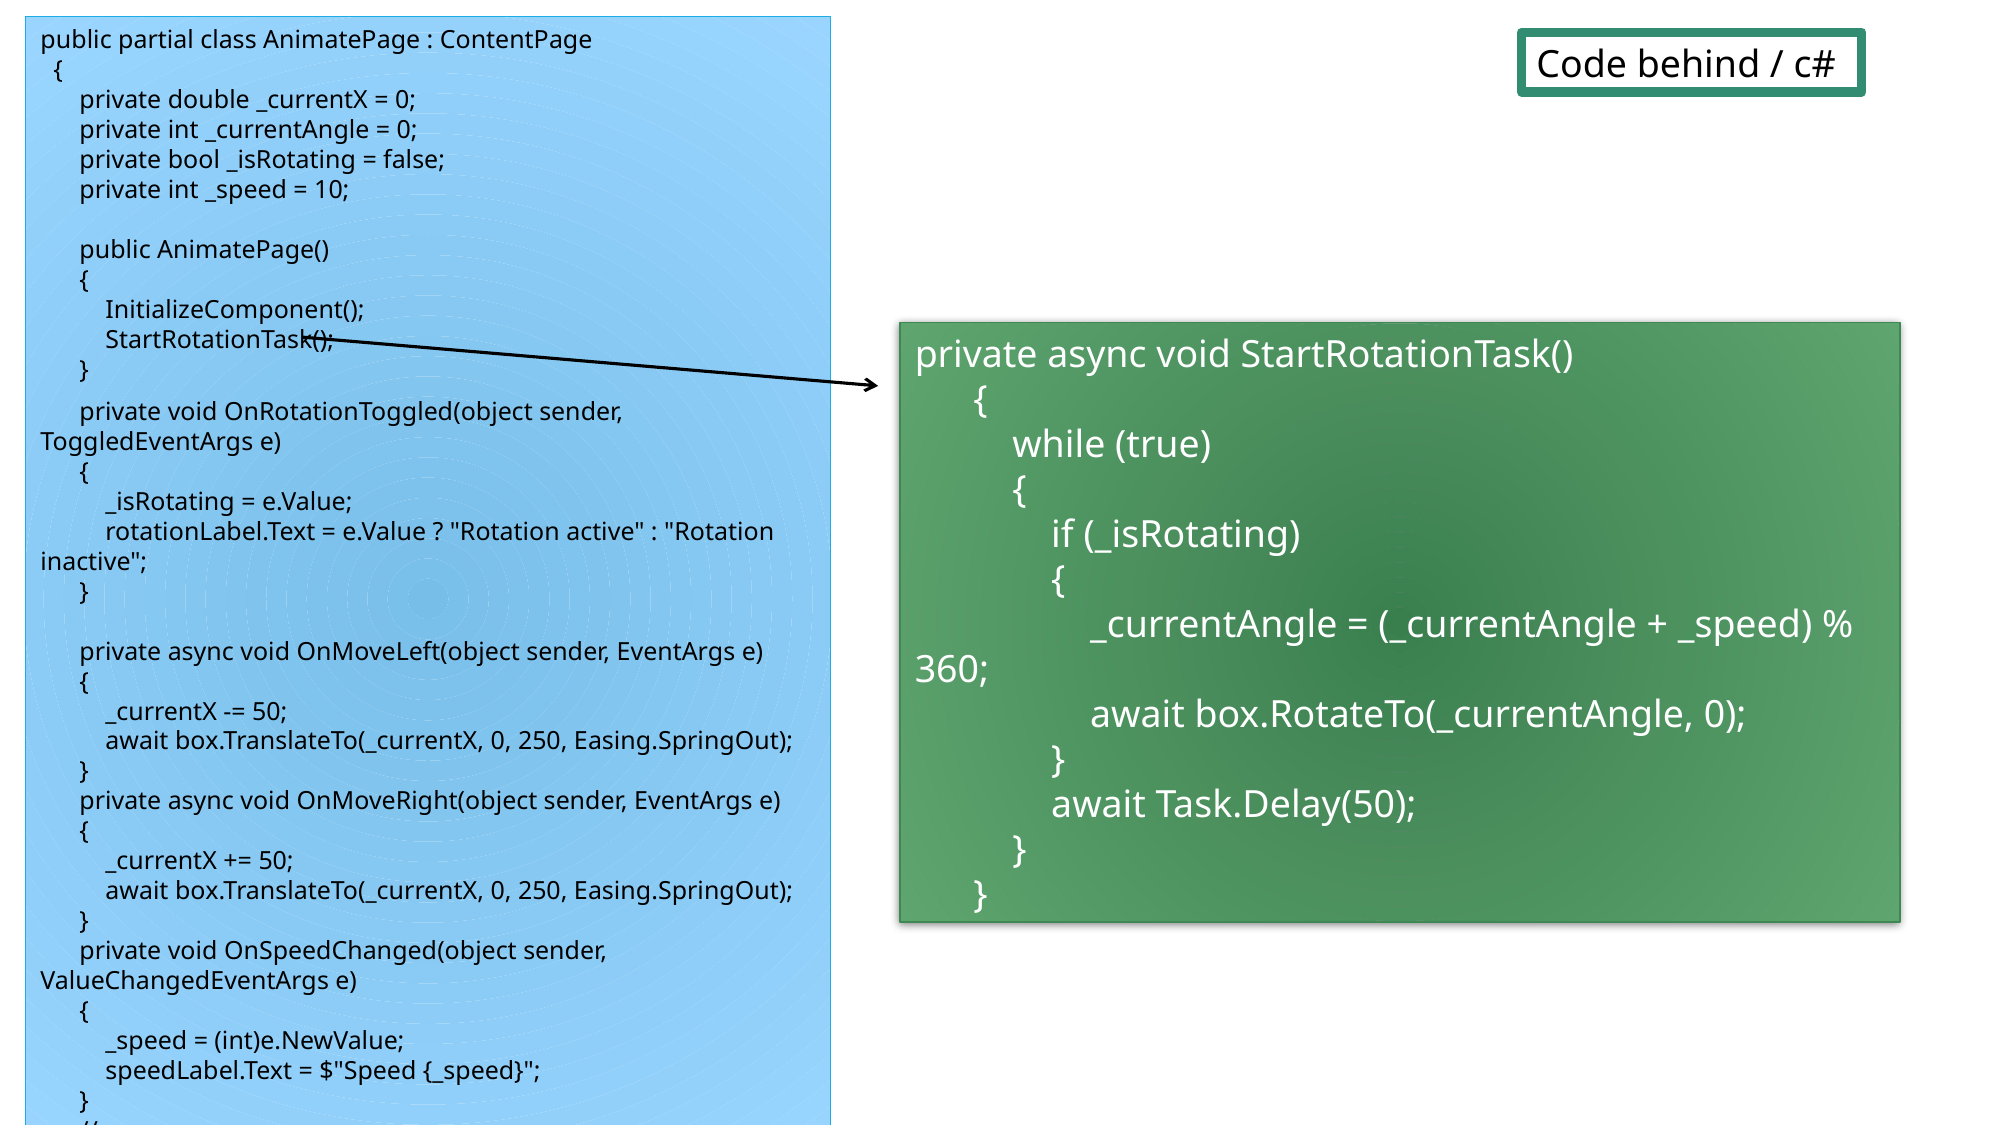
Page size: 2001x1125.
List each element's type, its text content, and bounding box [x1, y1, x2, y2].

text_box Code behind / c# [1521, 32, 1862, 93]
text_box public partial class AnimatePage : ContentPage { private double _currentX = 0; private int _currentAngle = 0; private bool _isRotating = false; private int _speed = 10; public AnimatePage() { InitializeComponent(); StartRotationTask(); } private void OnRotationToggled(object sender, ToggledEventArgs e) { _isRotating = e.Value; rotationLabel.Text = e.Value ? "Rotation active" : "Rotation inactive"; } private async void OnMoveLeft(object sender, EventArgs e) { _currentX -= 50; await box.TranslateTo(_currentX, 0, 250, Easing.SpringOut); } private async void OnMoveRight(object sender, EventArgs e) { _currentX += 50; await box.TranslateTo(_currentX, 0, 250, Easing.SpringOut); } private void OnSpeedChanged(object sender, ValueChangedEventArgs e) { _speed = (int)e.NewValue; speedLabel.Text = $"Speed {_speed}"; } //…. } [25, 16, 831, 1125]
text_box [302, 336, 879, 387]
text_box private async void StartRotationTask() { while (true) { if (_isRotating) { _currentAngle = (_currentAngle + _speed) % 360; await box.RotateTo(_currentAngle, 0); } await Task.Delay(50); } } [899, 322, 1901, 923]
